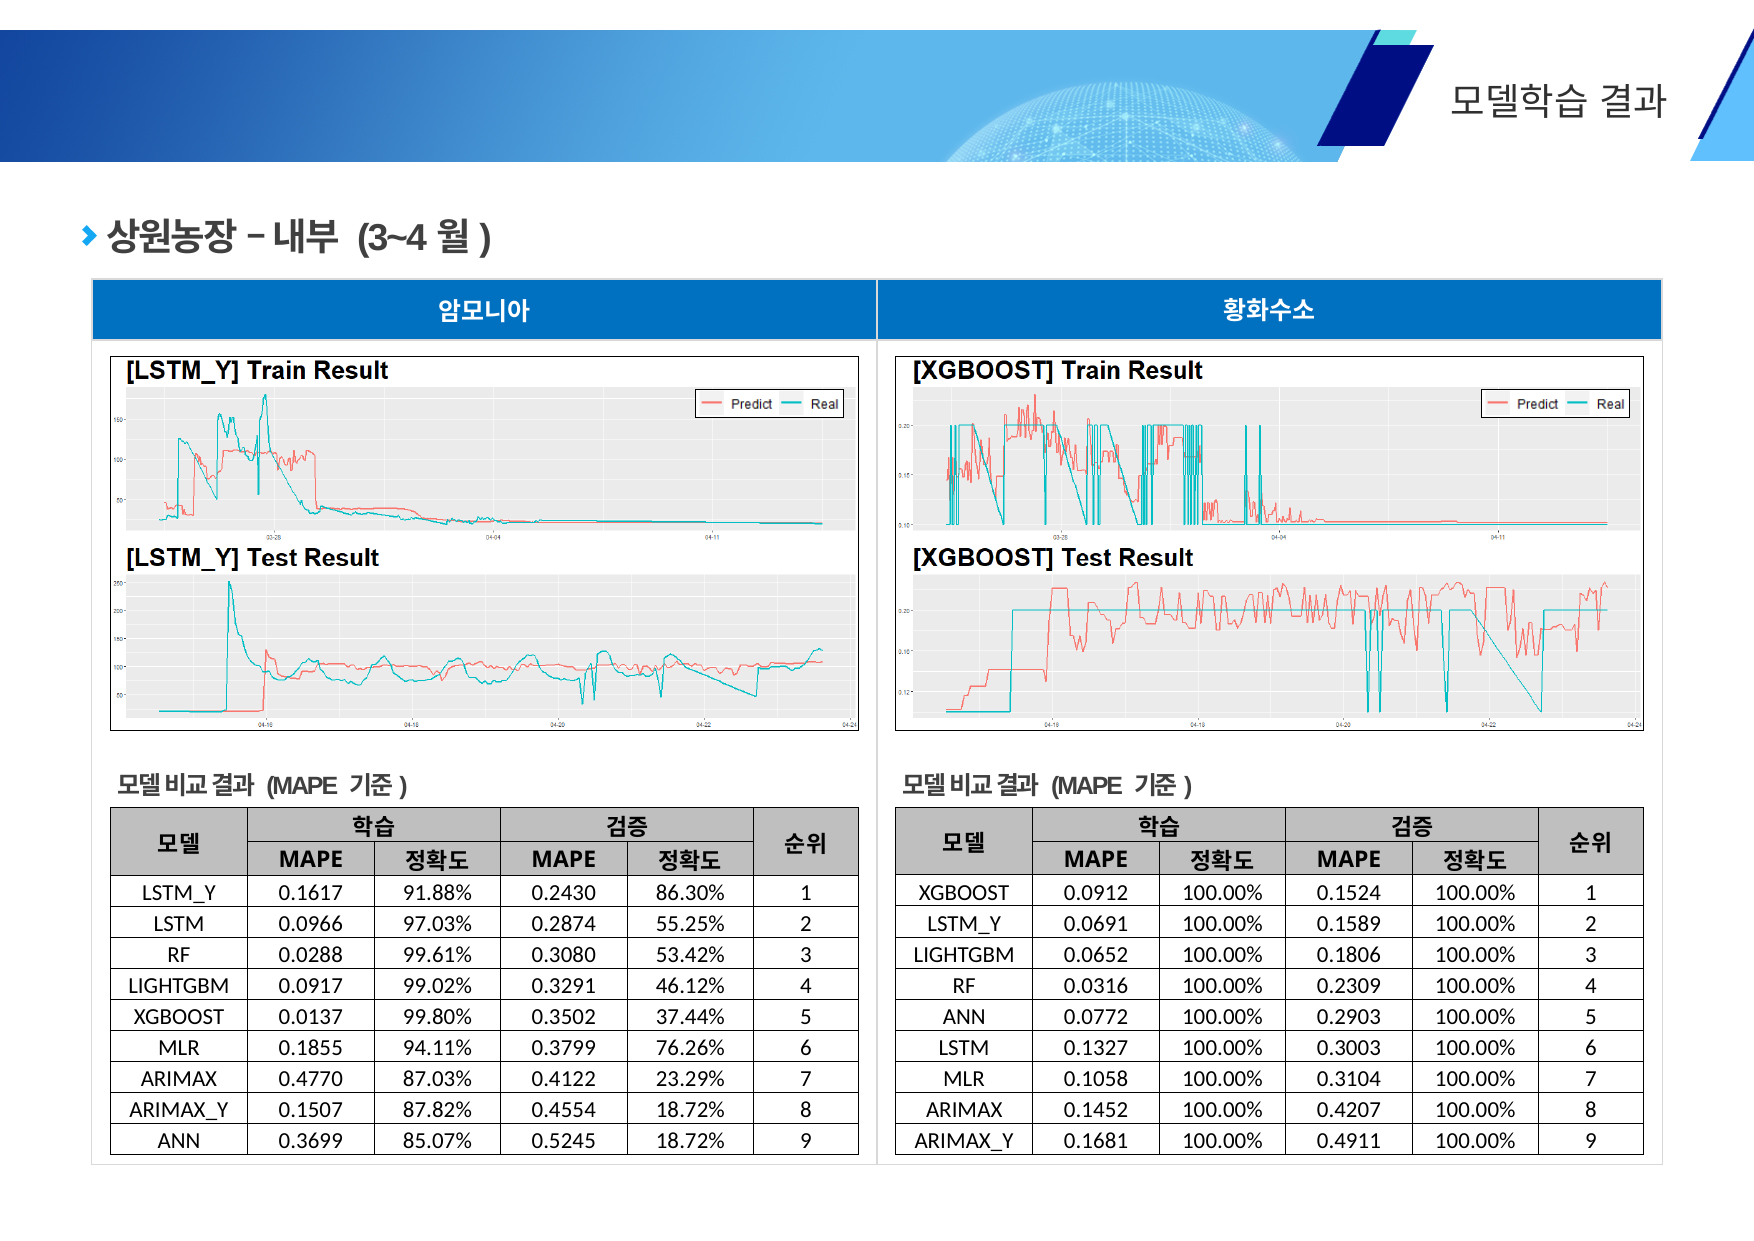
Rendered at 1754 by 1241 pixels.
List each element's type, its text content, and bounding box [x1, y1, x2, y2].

text_box 모델학습 결과 [1435, 70, 1684, 131]
text_box 세부 과제명 : IoT 빅데이터 및 인공지능 기반의 축산 악취 실시간 조기 예,경보 알고리즘 개발 및 실증 연구 [36, 17, 1301, 92]
text_box 상원농장 – 내부 (3~4월) [67, 183, 1703, 266]
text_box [91, 279, 1663, 1165]
text_box Ⅱ [1341, 56, 1411, 141]
picture [0, 0, 1754, 1240]
